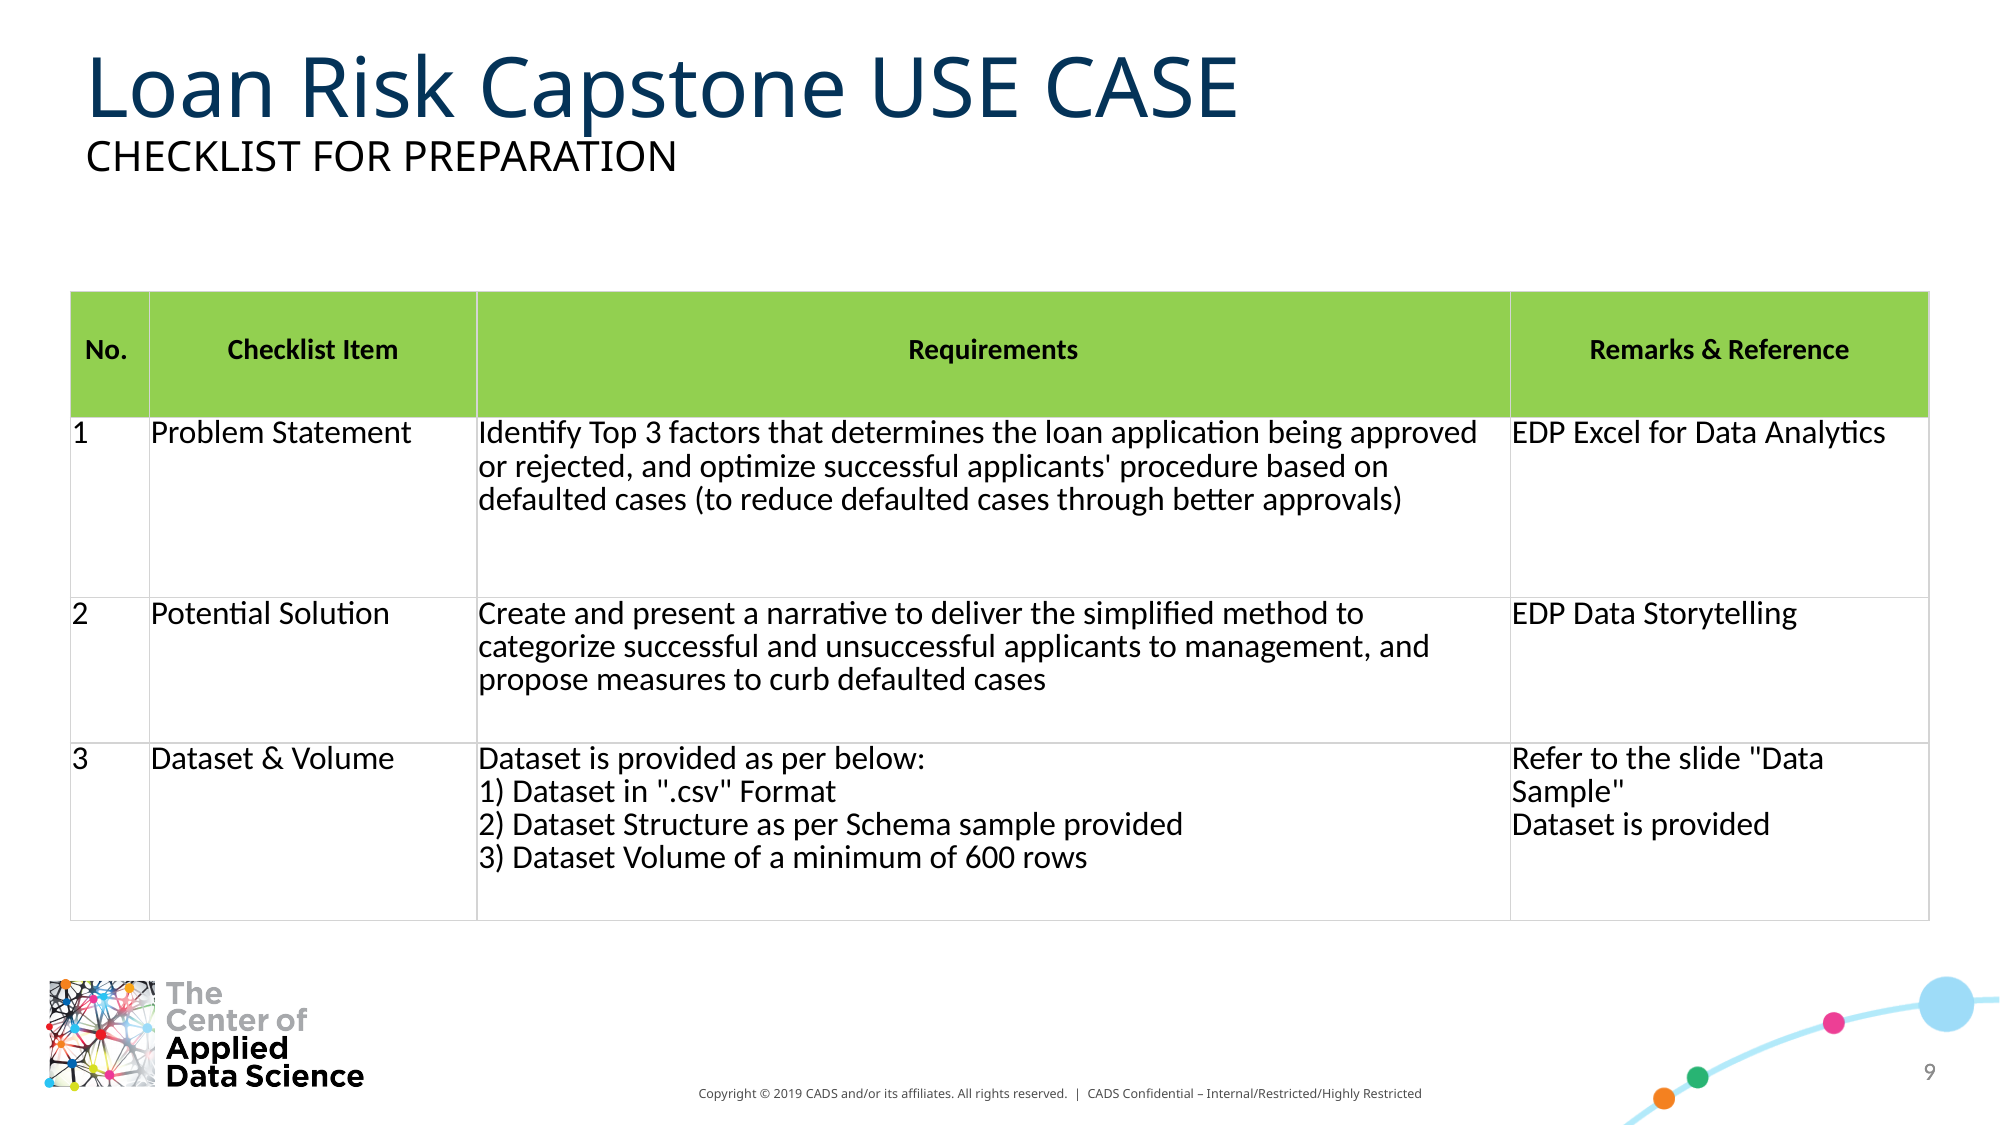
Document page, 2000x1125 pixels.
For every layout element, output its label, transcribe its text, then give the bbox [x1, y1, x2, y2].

picture [0, 947, 2000, 1125]
table_cell EDP Data Storytelling [1511, 598, 1928, 742]
table_header Checklist Item [150, 292, 476, 417]
table_header No. [71, 292, 149, 417]
table_cell 3 [71, 744, 149, 920]
table_cell 2 [71, 598, 149, 742]
table_header Remarks & Reference [1511, 292, 1928, 417]
table_cell Identify Top 3 factors that determines the loan application being approved or rejected, and optimize successful applicants' procedure based on defaulted cases (to reduce defaulted cases through better approvals) [478, 418, 1510, 597]
table_cell Problem Statement [150, 418, 476, 597]
table_cell Dataset & Volume [150, 744, 476, 920]
table_cell Create and present a narrative to deliver the simplified method to categorize successful and unsuccessful applicants to management, and propose measures to curb defaulted cases [478, 598, 1510, 742]
table_cell 1 [71, 418, 149, 597]
table_cell Potential Solution [150, 598, 476, 742]
table_header Requirements [478, 292, 1510, 417]
table_cell Refer to the slide "Data Sample" Dataset is provided [1511, 744, 1928, 920]
table_cell Dataset is provided as per below: 1) Dataset in ".csv" Format 2) Dataset Structure as per Schema sample provided 3) Dataset Volume of a minimum of 600 rows [478, 744, 1510, 920]
table_cell EDP Excel for Data Analytics [1511, 418, 1928, 597]
text_box Loan Risk Capstone USE CASE CHECKLIST FOR PREPARATION [70, 38, 2000, 248]
